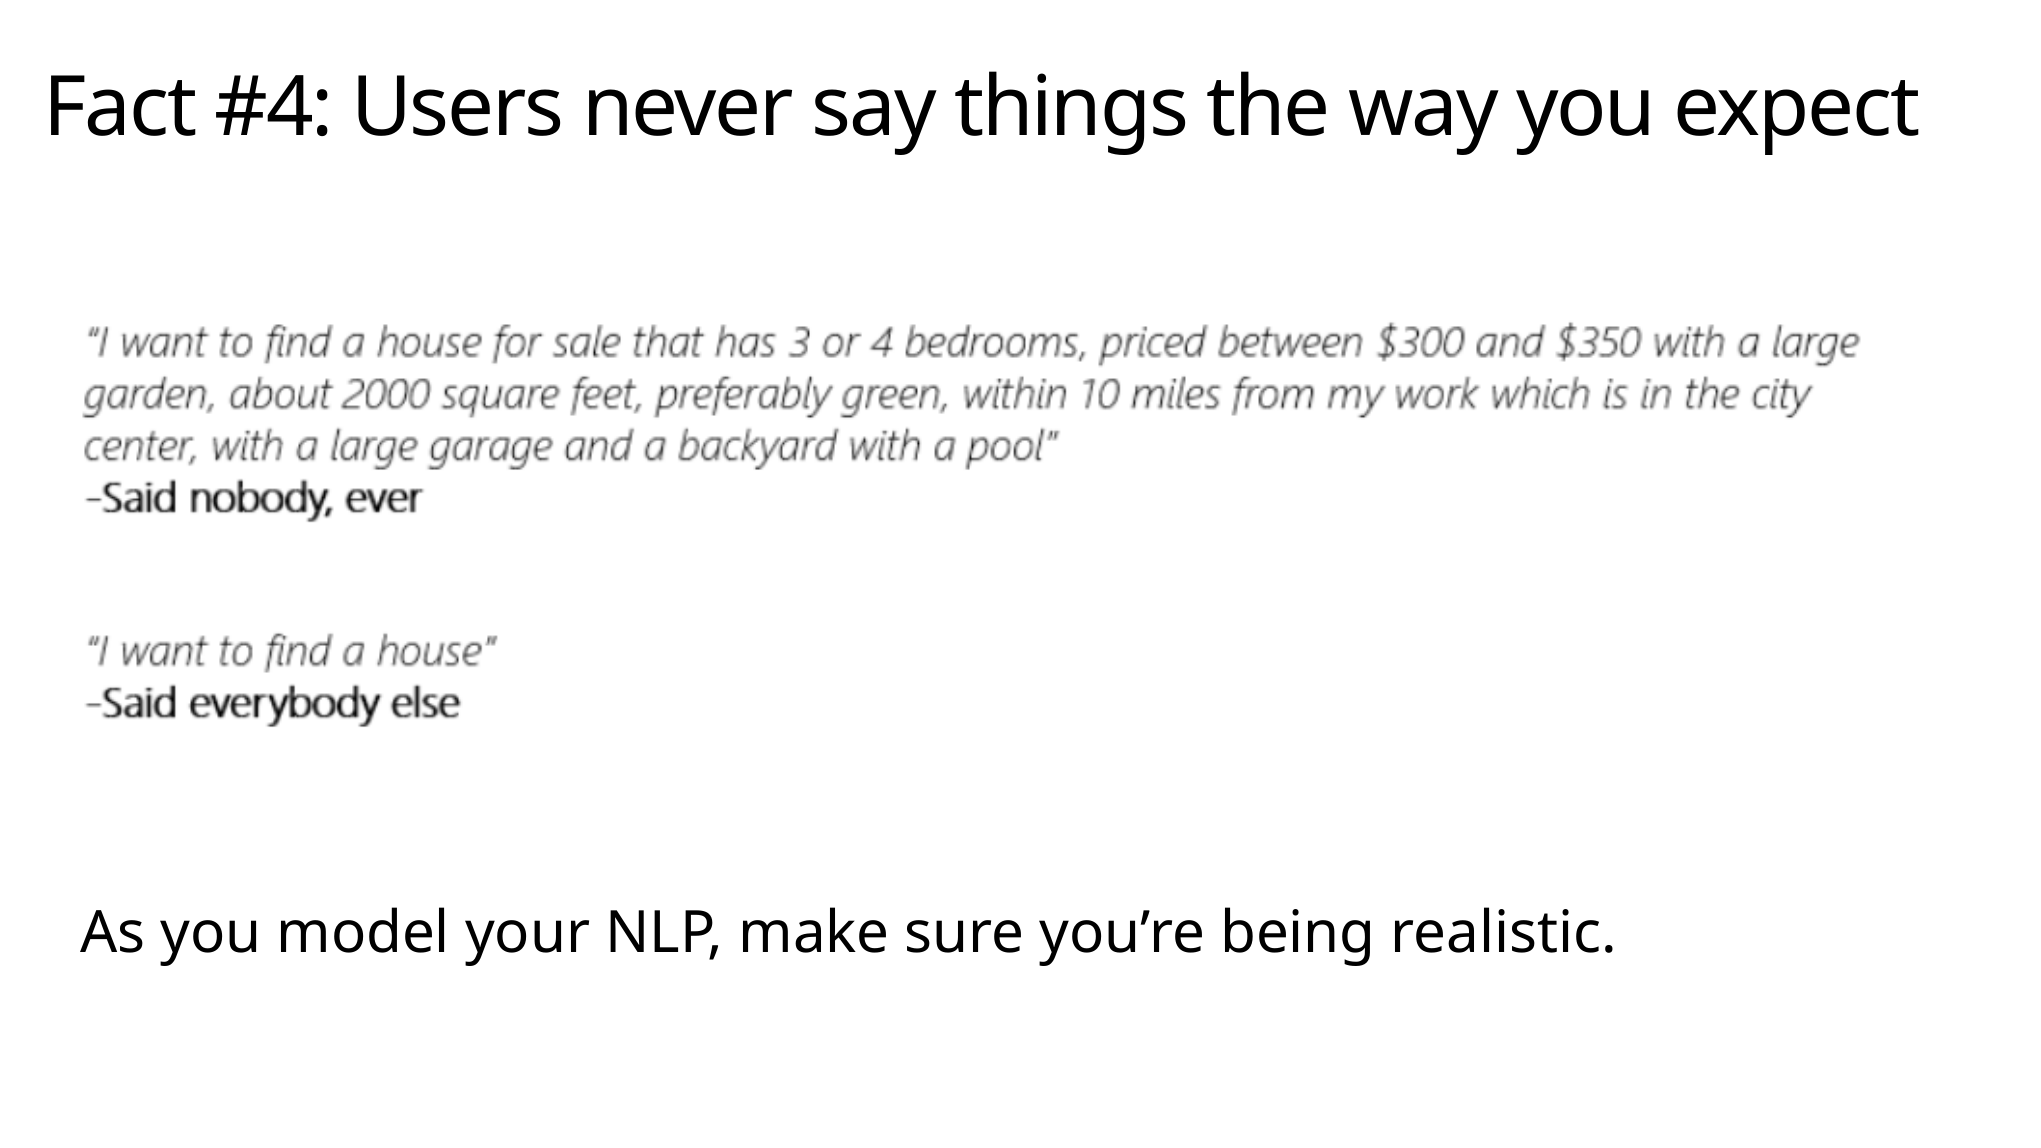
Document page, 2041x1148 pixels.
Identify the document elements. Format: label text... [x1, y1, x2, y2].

picture [58, 298, 1932, 787]
title Fact #4: Users never say things the way you expect [19, 48, 1971, 200]
list As you model your NLP, make sure you’re being realistic. [56, 887, 2006, 982]
